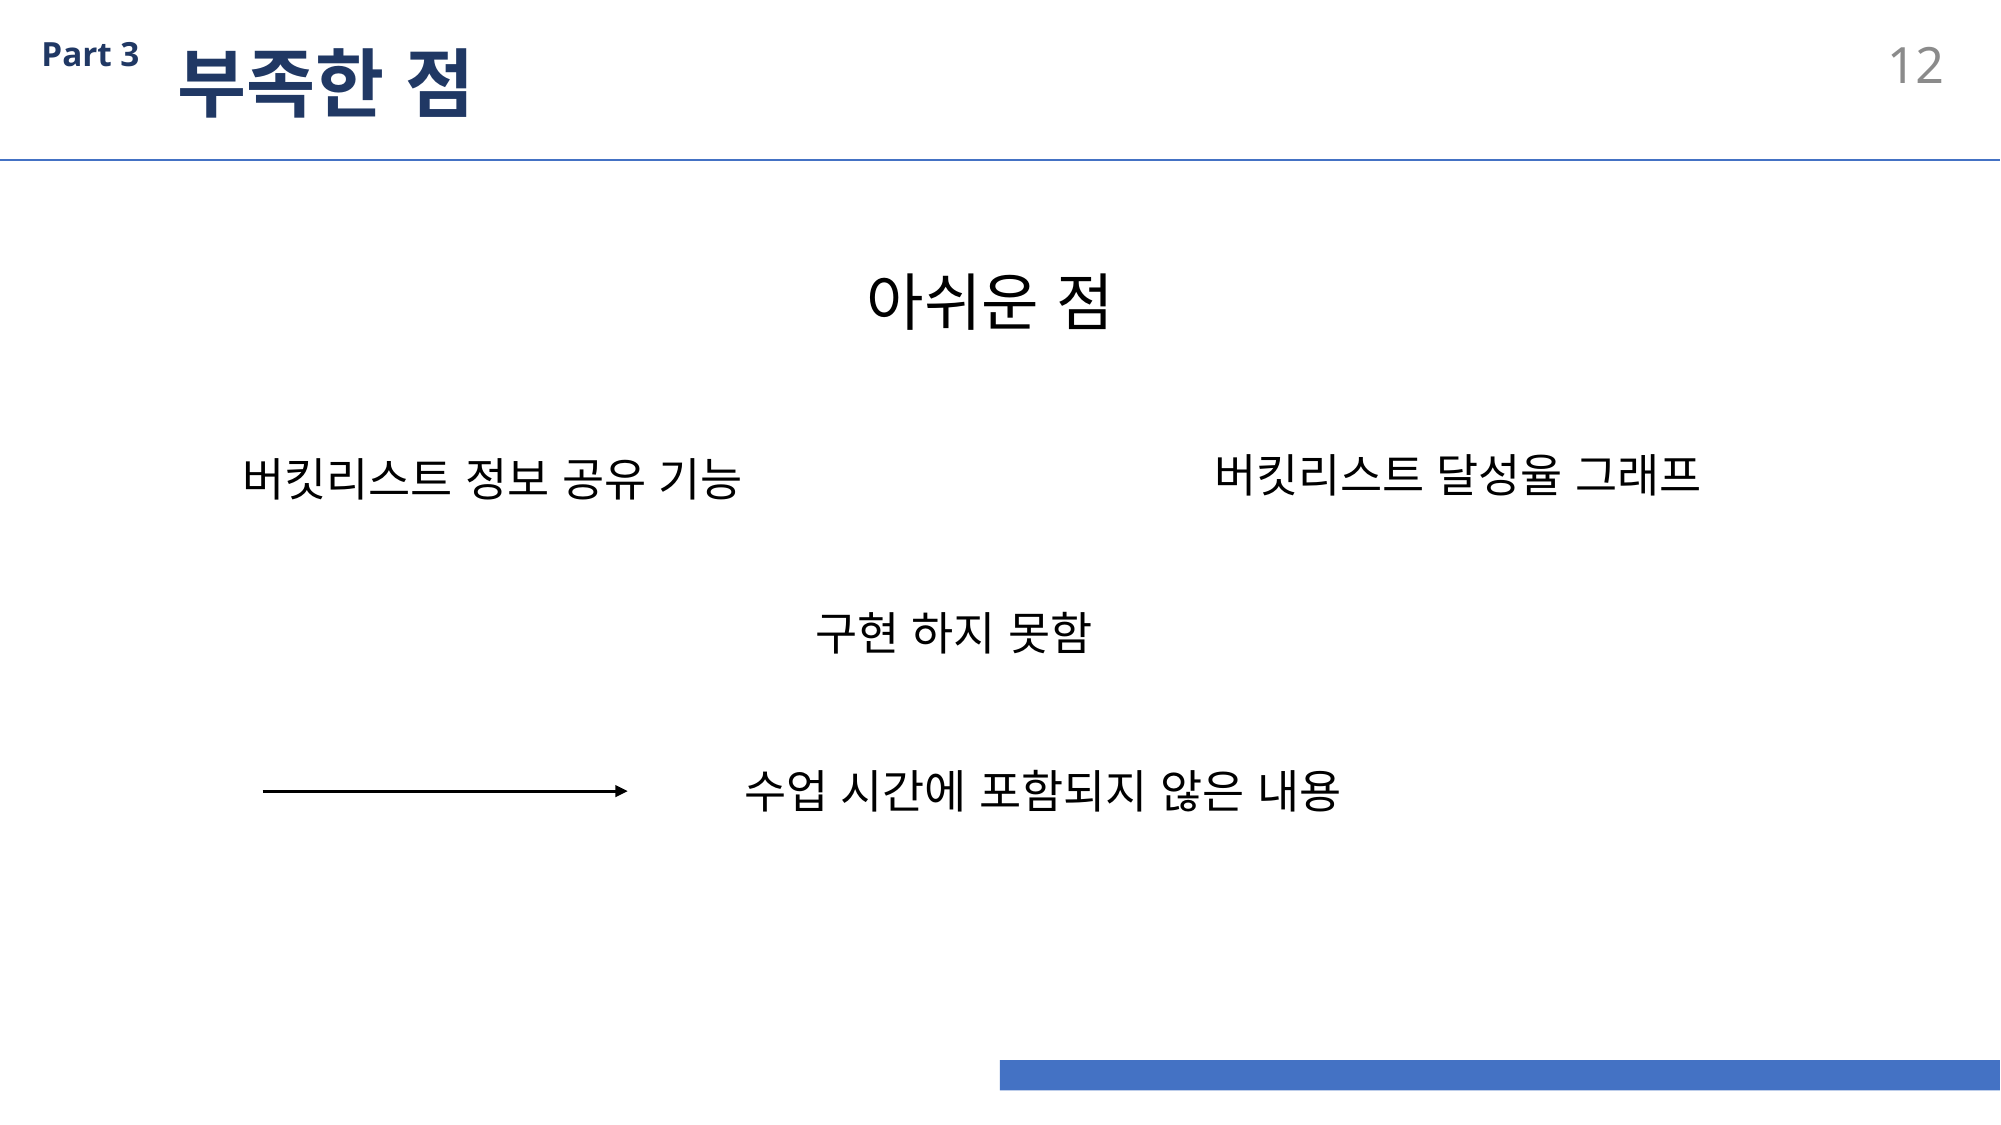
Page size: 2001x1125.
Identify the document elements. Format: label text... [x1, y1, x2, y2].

slide_number 11 [1509, 37, 1959, 98]
text_box [999, 1059, 2000, 1091]
text_box 부족한 점 [163, 28, 1164, 134]
text_box 구현 하지 못함 [800, 597, 1444, 667]
text_box Part 3 [26, 26, 165, 81]
text_box 버킷리스트 정보 공유 기능 [227, 443, 801, 513]
text_box 아쉬운 점 [852, 255, 1148, 345]
text_box 버킷리스트 달성율 그래프 [1199, 439, 1773, 510]
text_box 수업 시간에 포함되지 않은 내용 [729, 755, 1373, 826]
